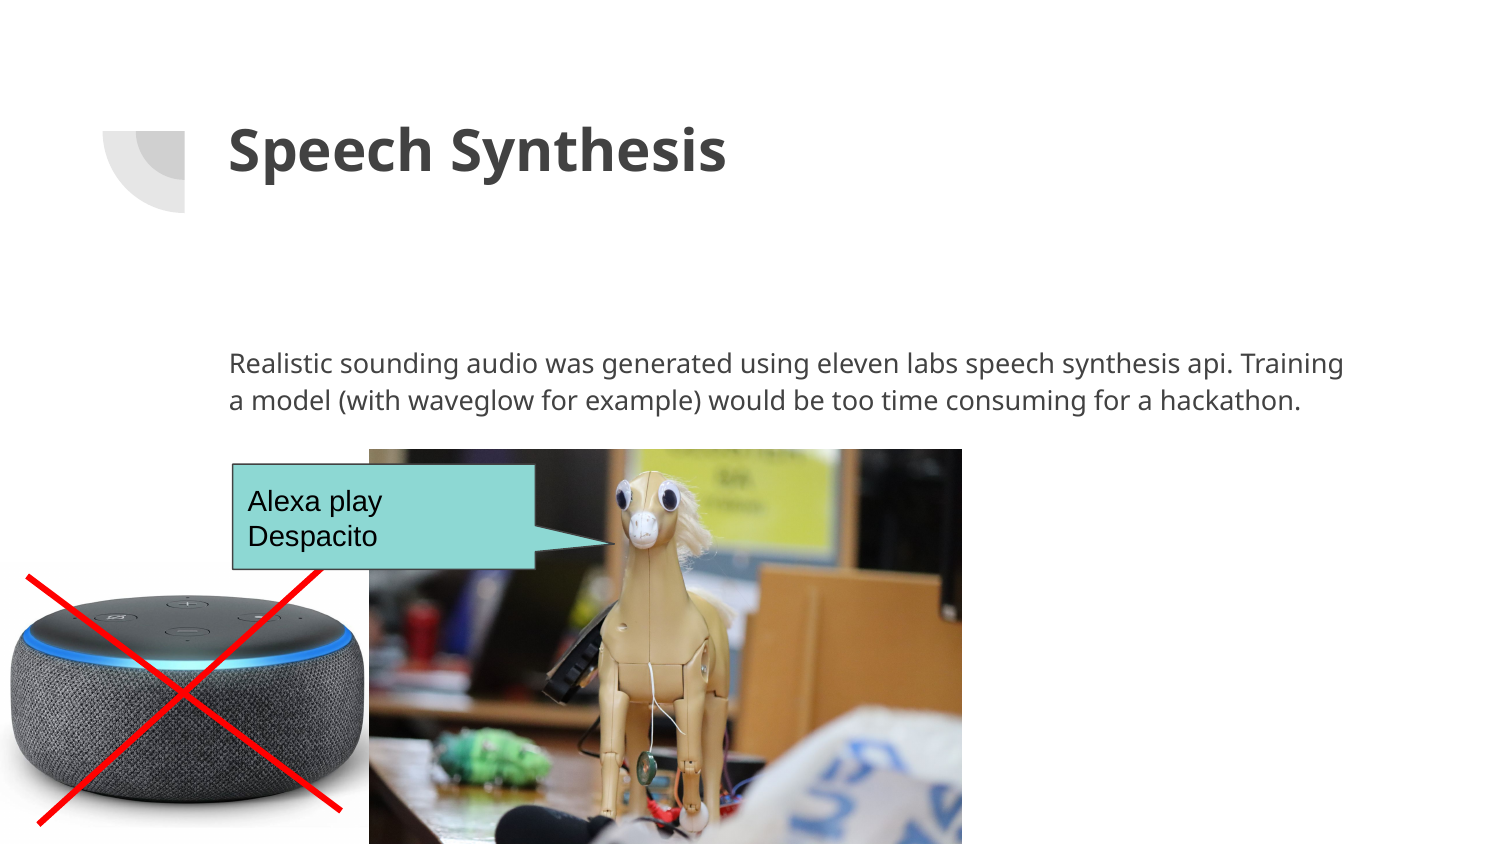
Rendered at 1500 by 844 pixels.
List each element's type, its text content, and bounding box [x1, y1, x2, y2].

picture [0, 449, 962, 844]
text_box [333, 575, 342, 812]
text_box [26, 575, 33, 812]
title Speech Synthesis [213, 98, 1368, 263]
list Realistic sounding audio was generated using eleven labs speech synthesis api. Training a model (with waveglow for example) would be too time consuming for a hackathon. [213, 326, 1368, 744]
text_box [38, 562, 328, 825]
text_box Alexa play Despacito [232, 464, 363, 560]
